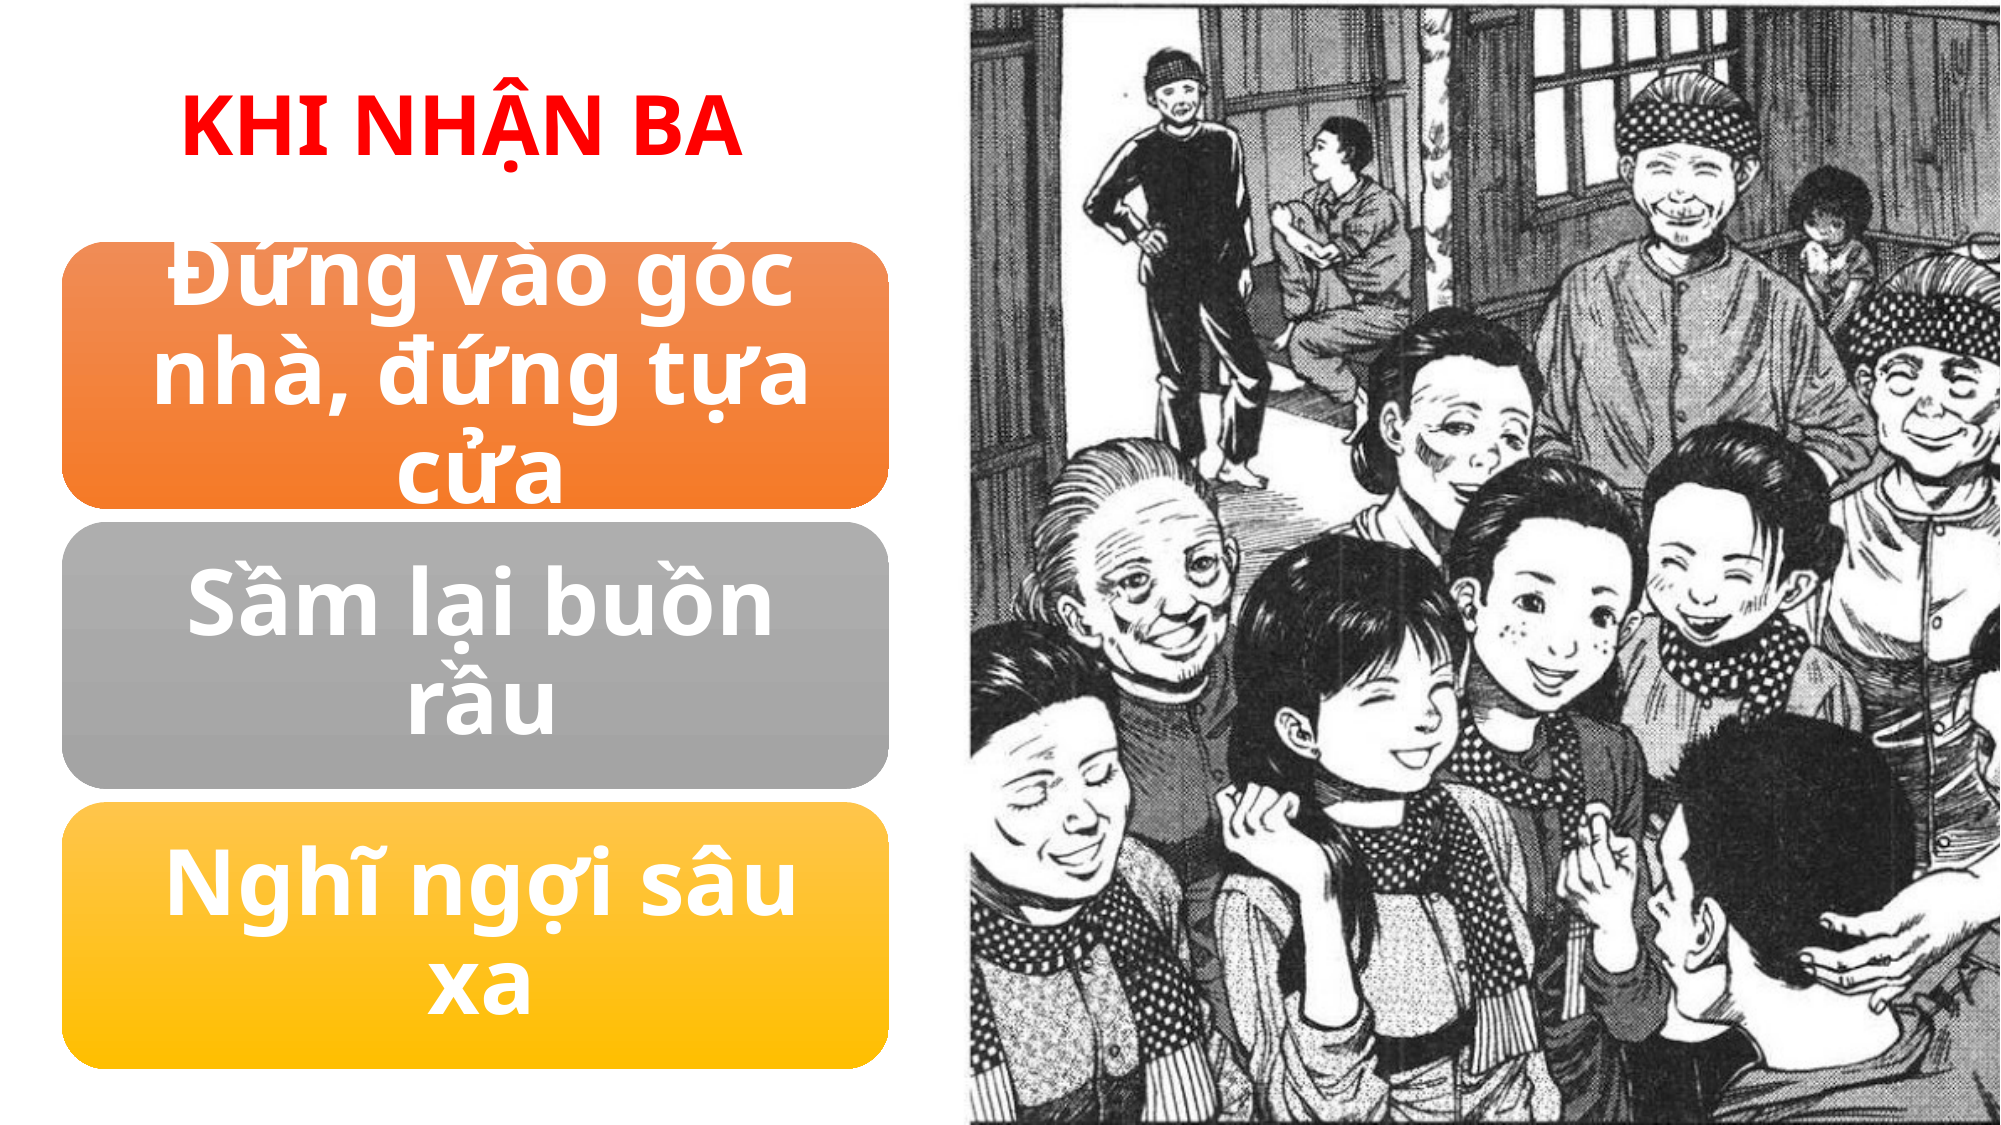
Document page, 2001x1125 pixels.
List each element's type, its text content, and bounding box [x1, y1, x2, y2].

picture [950, 0, 2000, 1125]
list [0, 241, 1074, 1070]
text_box KHI NHẬN BA [51, 65, 871, 180]
